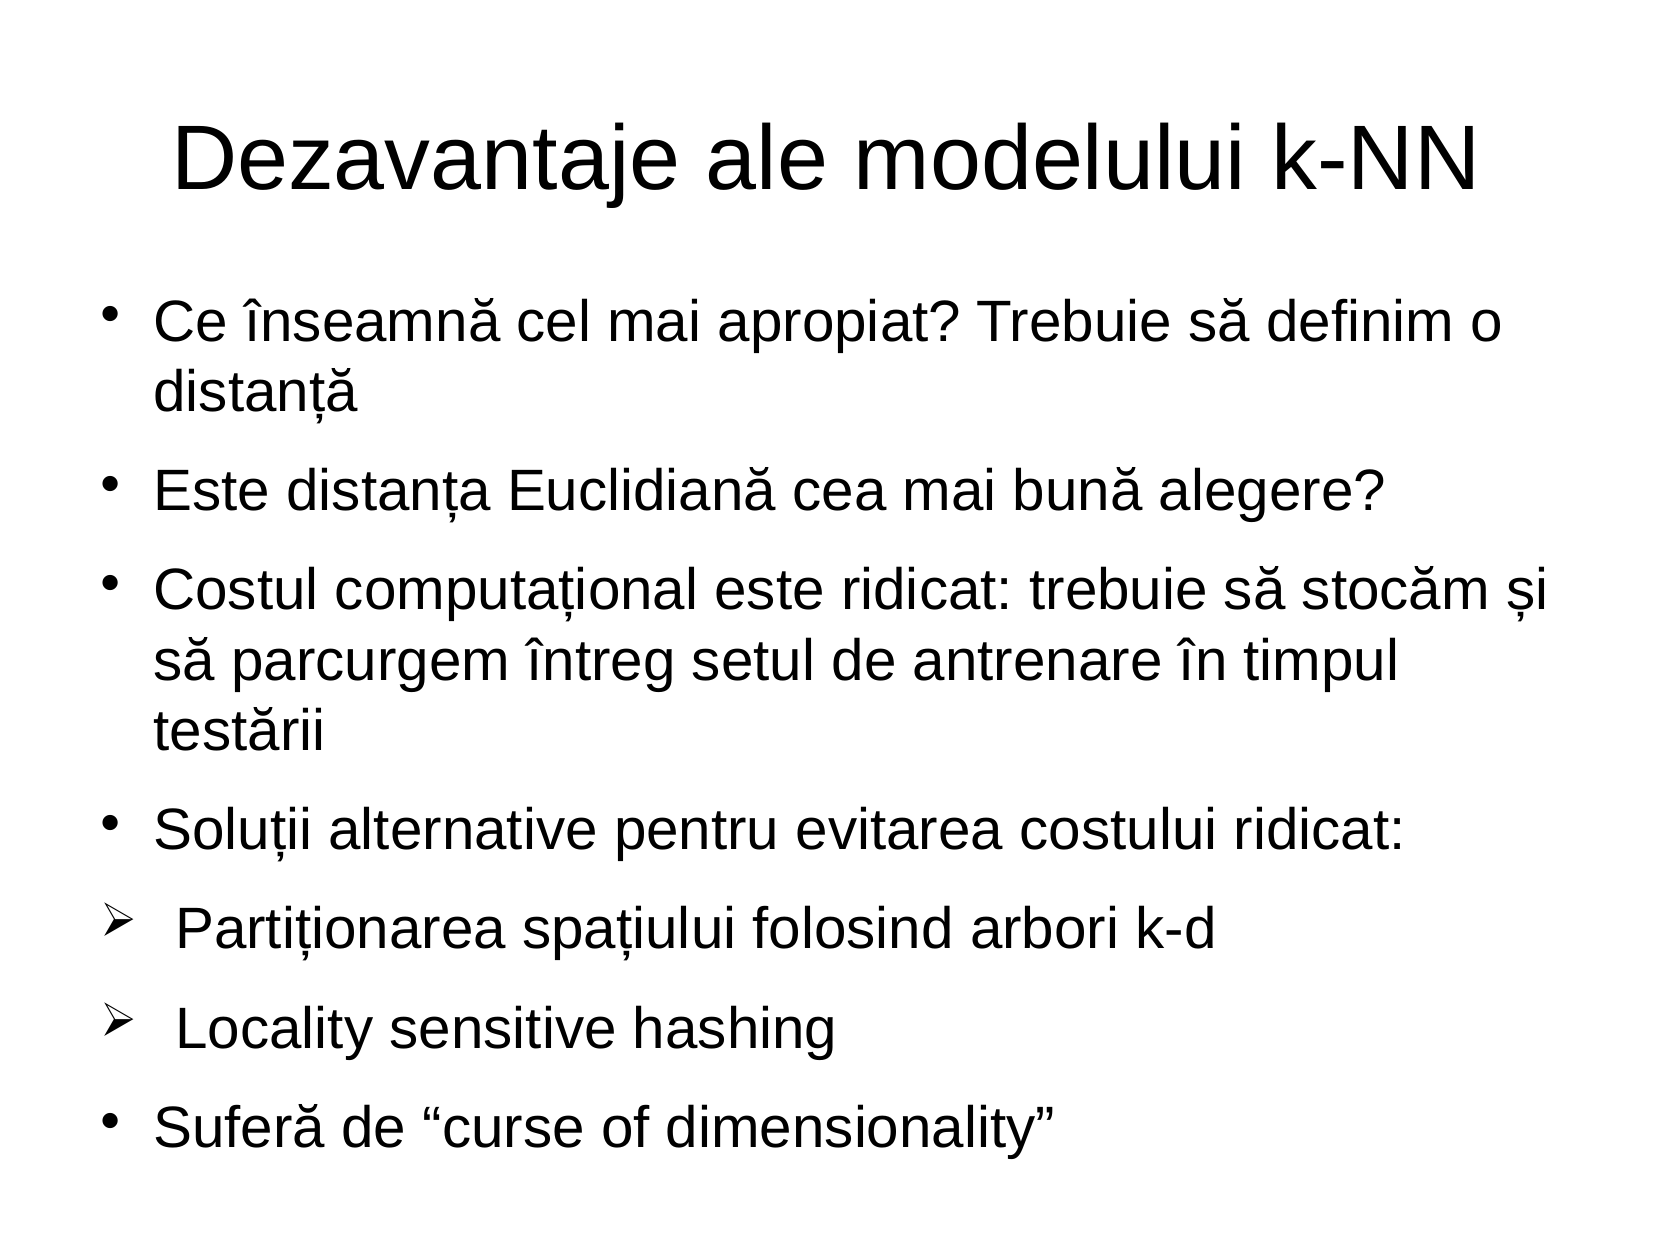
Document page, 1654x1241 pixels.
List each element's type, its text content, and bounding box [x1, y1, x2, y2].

text_box Ce înseamnă cel mai apropiat? Trebuie să definim o distanță Este distanța Euclidiană cea mai bună alegere? Costul computațional este ridicat: trebuie să stocăm și să parcurgem întreg setul de antrenare în timpul testării Soluții alternative pentru evitarea costului ridicat: Partiționarea spațiului folosind arbori k-d Locality sensitive hashing Suferă de “curse of dimensionality” [82, 282, 1571, 1210]
text_box Dezavantaje ale modelului k-NN [82, 49, 1571, 257]
